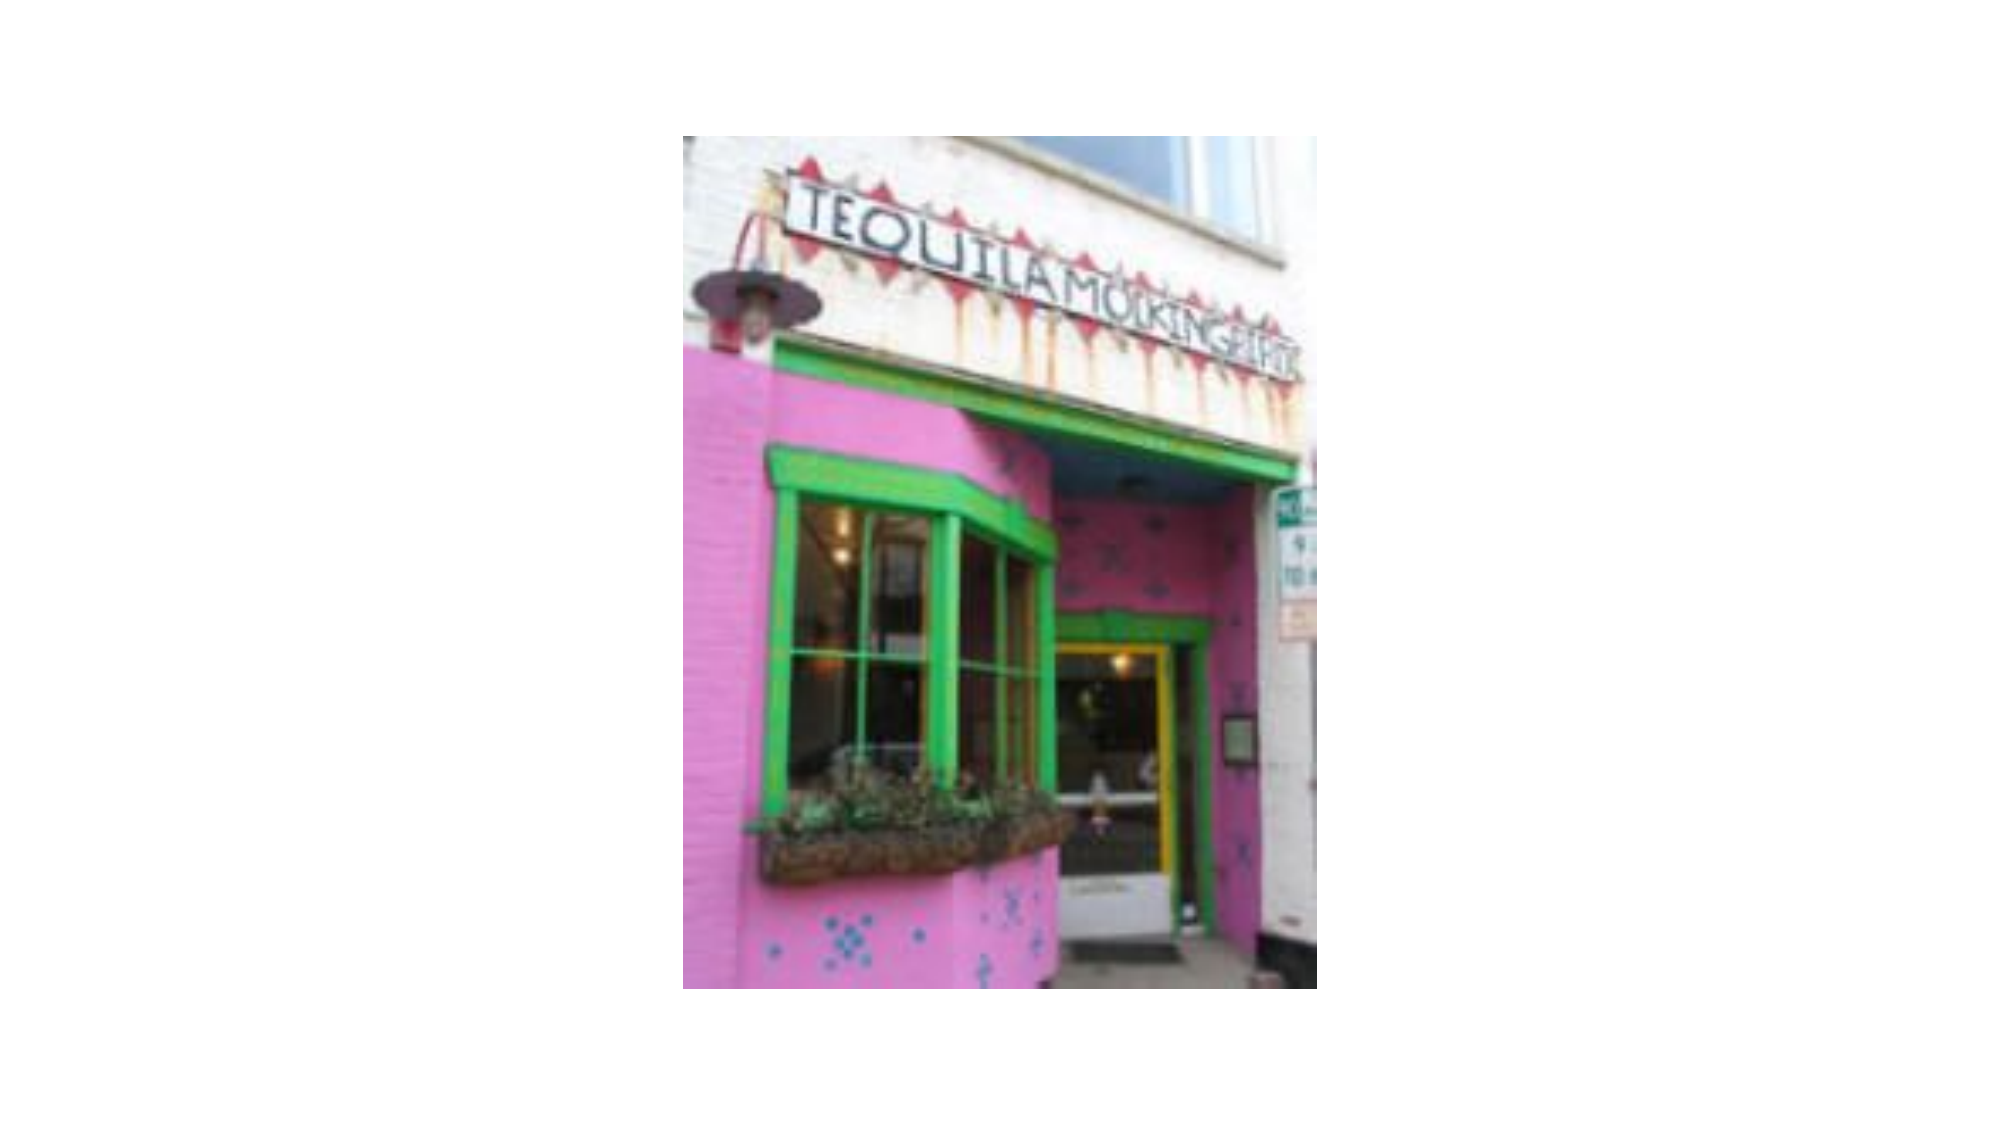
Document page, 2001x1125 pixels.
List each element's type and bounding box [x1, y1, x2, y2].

picture [683, 136, 1317, 989]
